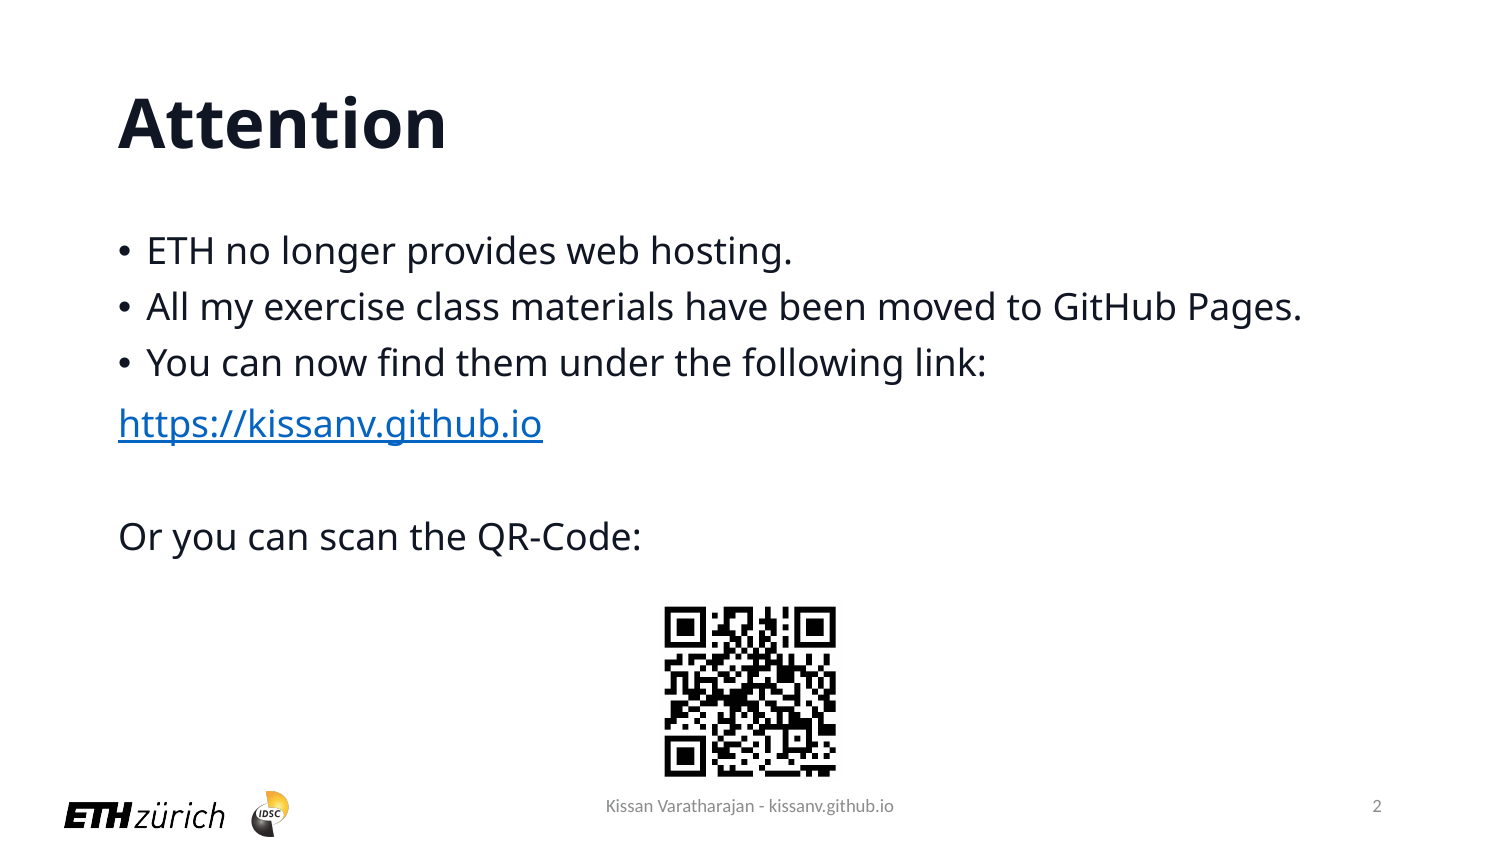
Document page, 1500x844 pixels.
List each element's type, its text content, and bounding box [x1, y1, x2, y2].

footer Kissan Varatharajan - kissanv.github.io [496, 782, 1004, 827]
picture [38, 776, 293, 844]
list ETH no longer provides web hosting. All my exercise class materials have been moved to GitHub Pages. You can now find them under the following link: https://kissanv.github.io Or you can scan the QR-Code: [103, 224, 1397, 760]
slide_number 2 [1059, 782, 1397, 827]
title Attention [103, 44, 1397, 208]
picture [658, 601, 842, 782]
